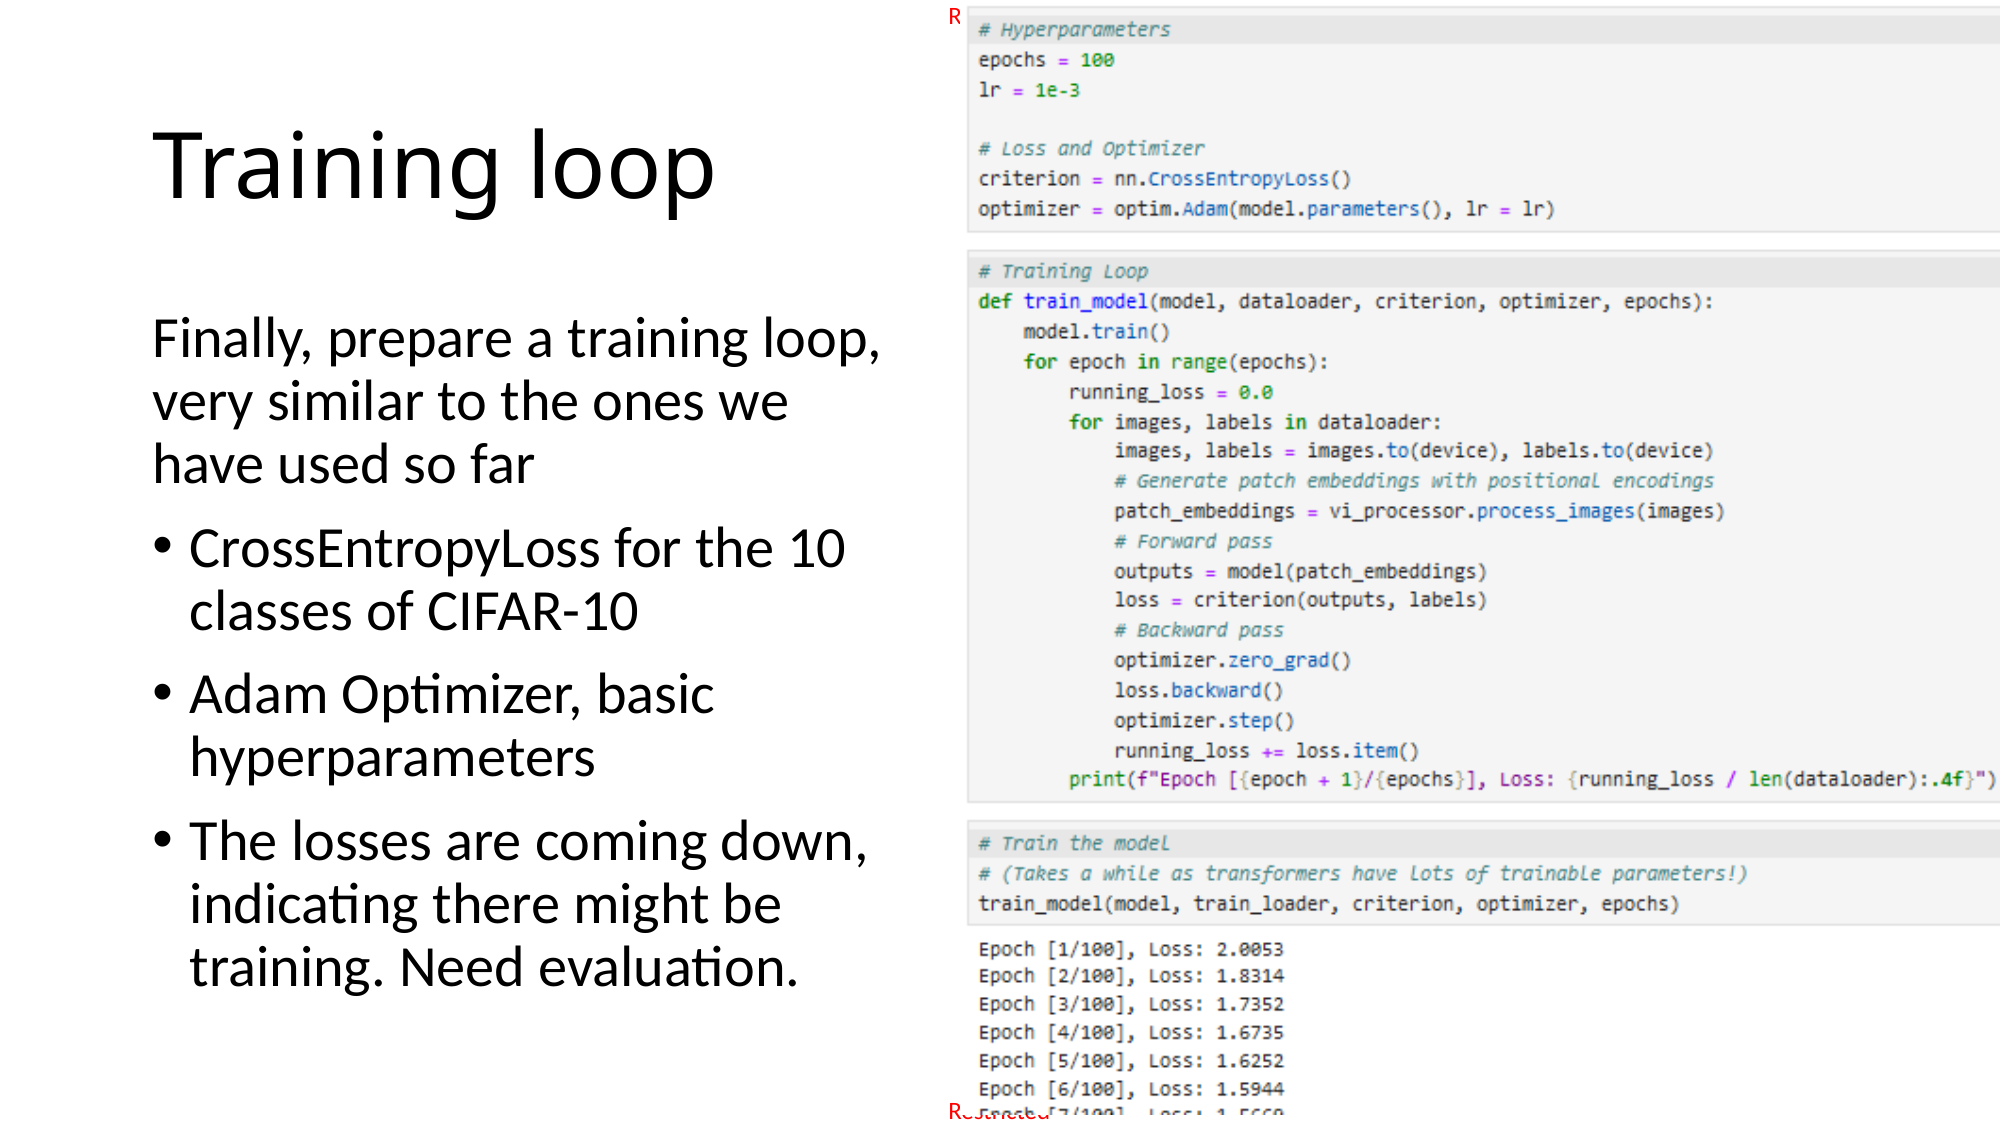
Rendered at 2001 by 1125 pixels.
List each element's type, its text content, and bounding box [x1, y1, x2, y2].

list Finally, prepare a training loop, very similar to the ones we have used so far CrossEntropyLoss for the 10 classes of CIFAR-10 Adam Optimizer, basic hyperparameters The losses are coming down, indicating there might be training. Need evaluation. [137, 299, 906, 1014]
picture [960, 0, 2000, 1115]
title Training loop [137, 59, 960, 278]
